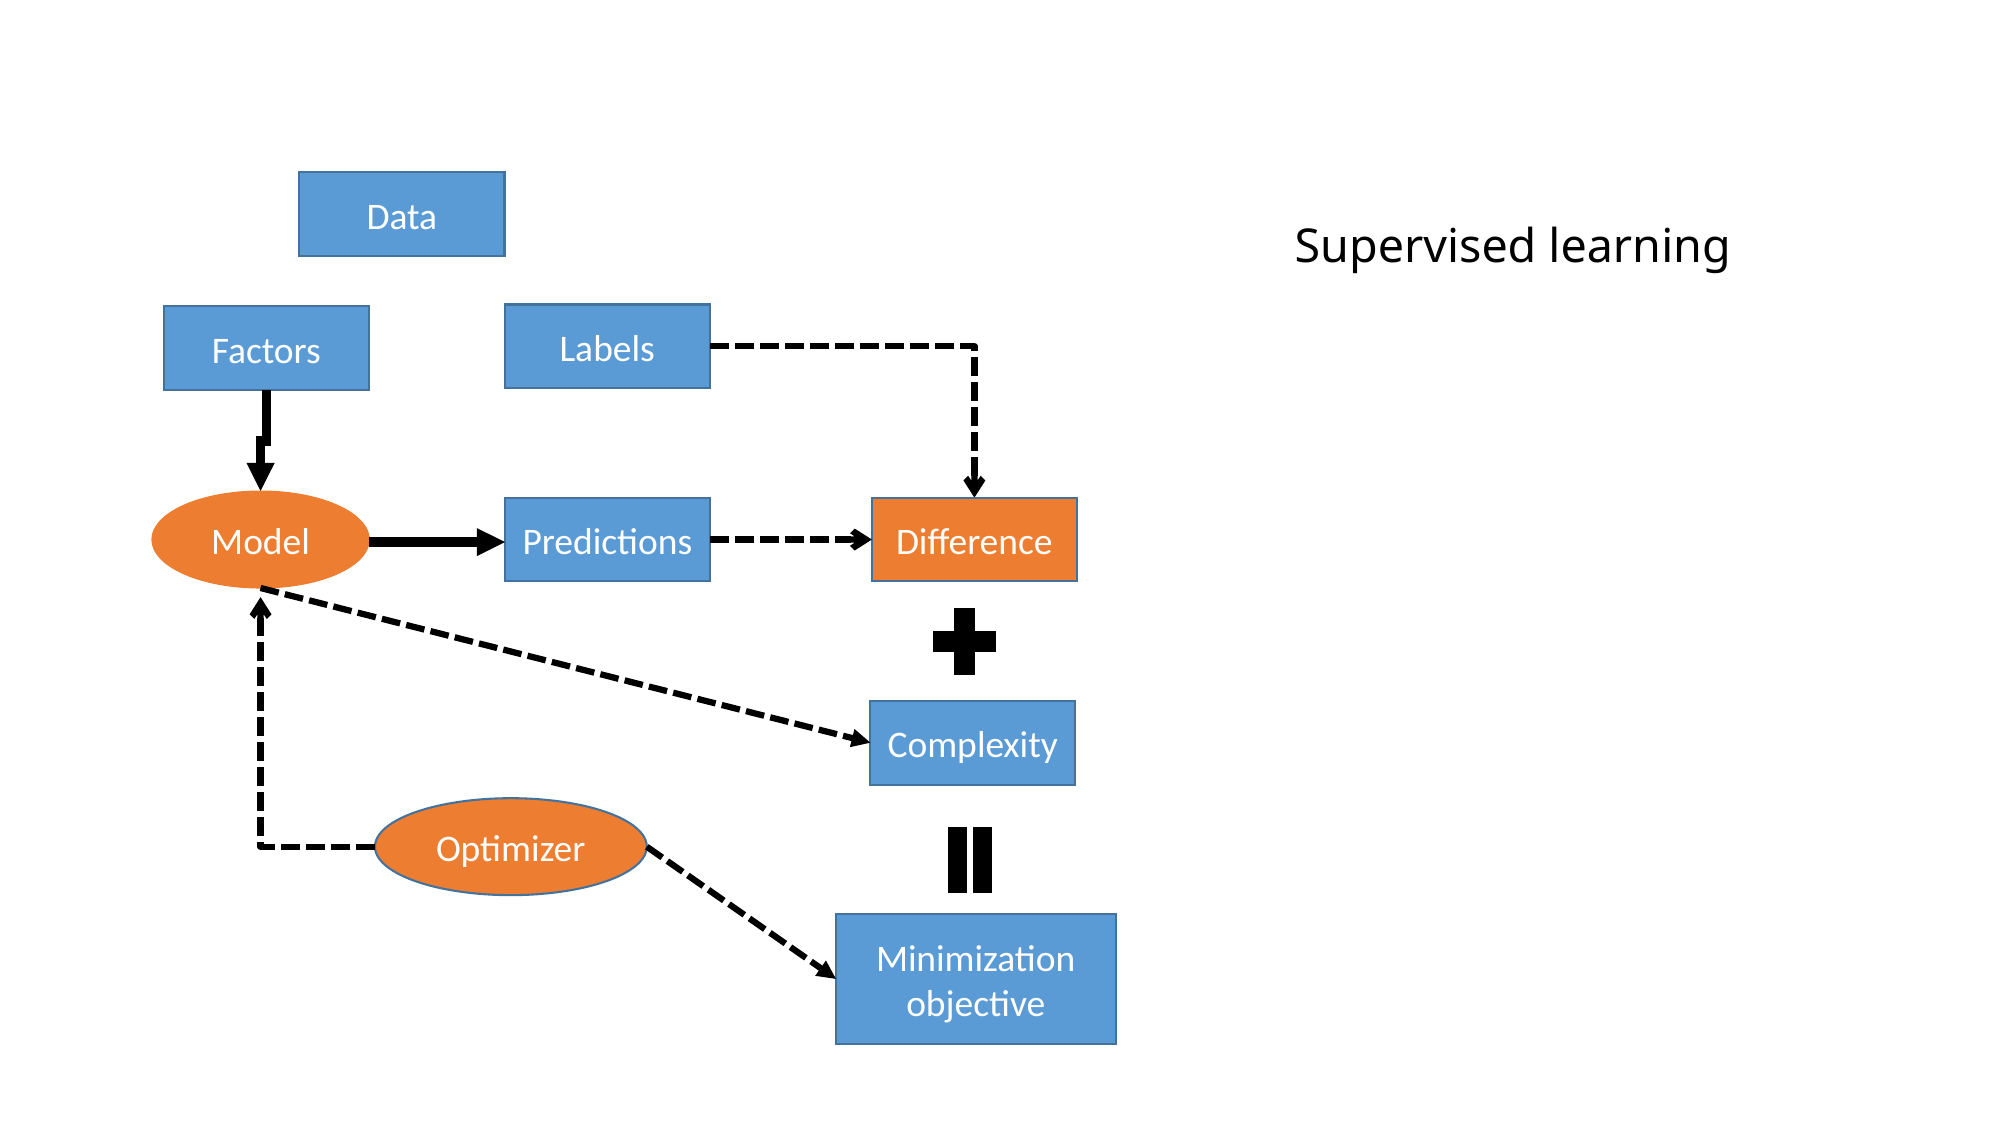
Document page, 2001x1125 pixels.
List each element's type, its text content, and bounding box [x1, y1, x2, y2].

text_box [973, 827, 992, 893]
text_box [709, 346, 975, 498]
text_box Difference [871, 497, 1078, 582]
text_box [933, 608, 996, 675]
text_box Factors [163, 305, 370, 391]
text_box Data [298, 171, 506, 257]
text_box Minimization objective [835, 913, 1117, 1045]
text_box Model [151, 490, 370, 589]
text_box Labels [504, 303, 711, 389]
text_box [260, 597, 375, 847]
text_box [948, 827, 967, 893]
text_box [646, 846, 836, 979]
title Supervised learning [1279, 214, 2000, 387]
text_box Complexity [869, 700, 1076, 786]
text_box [260, 588, 871, 743]
text_box Predictions [504, 497, 711, 582]
text_box Optimizer [374, 797, 648, 897]
